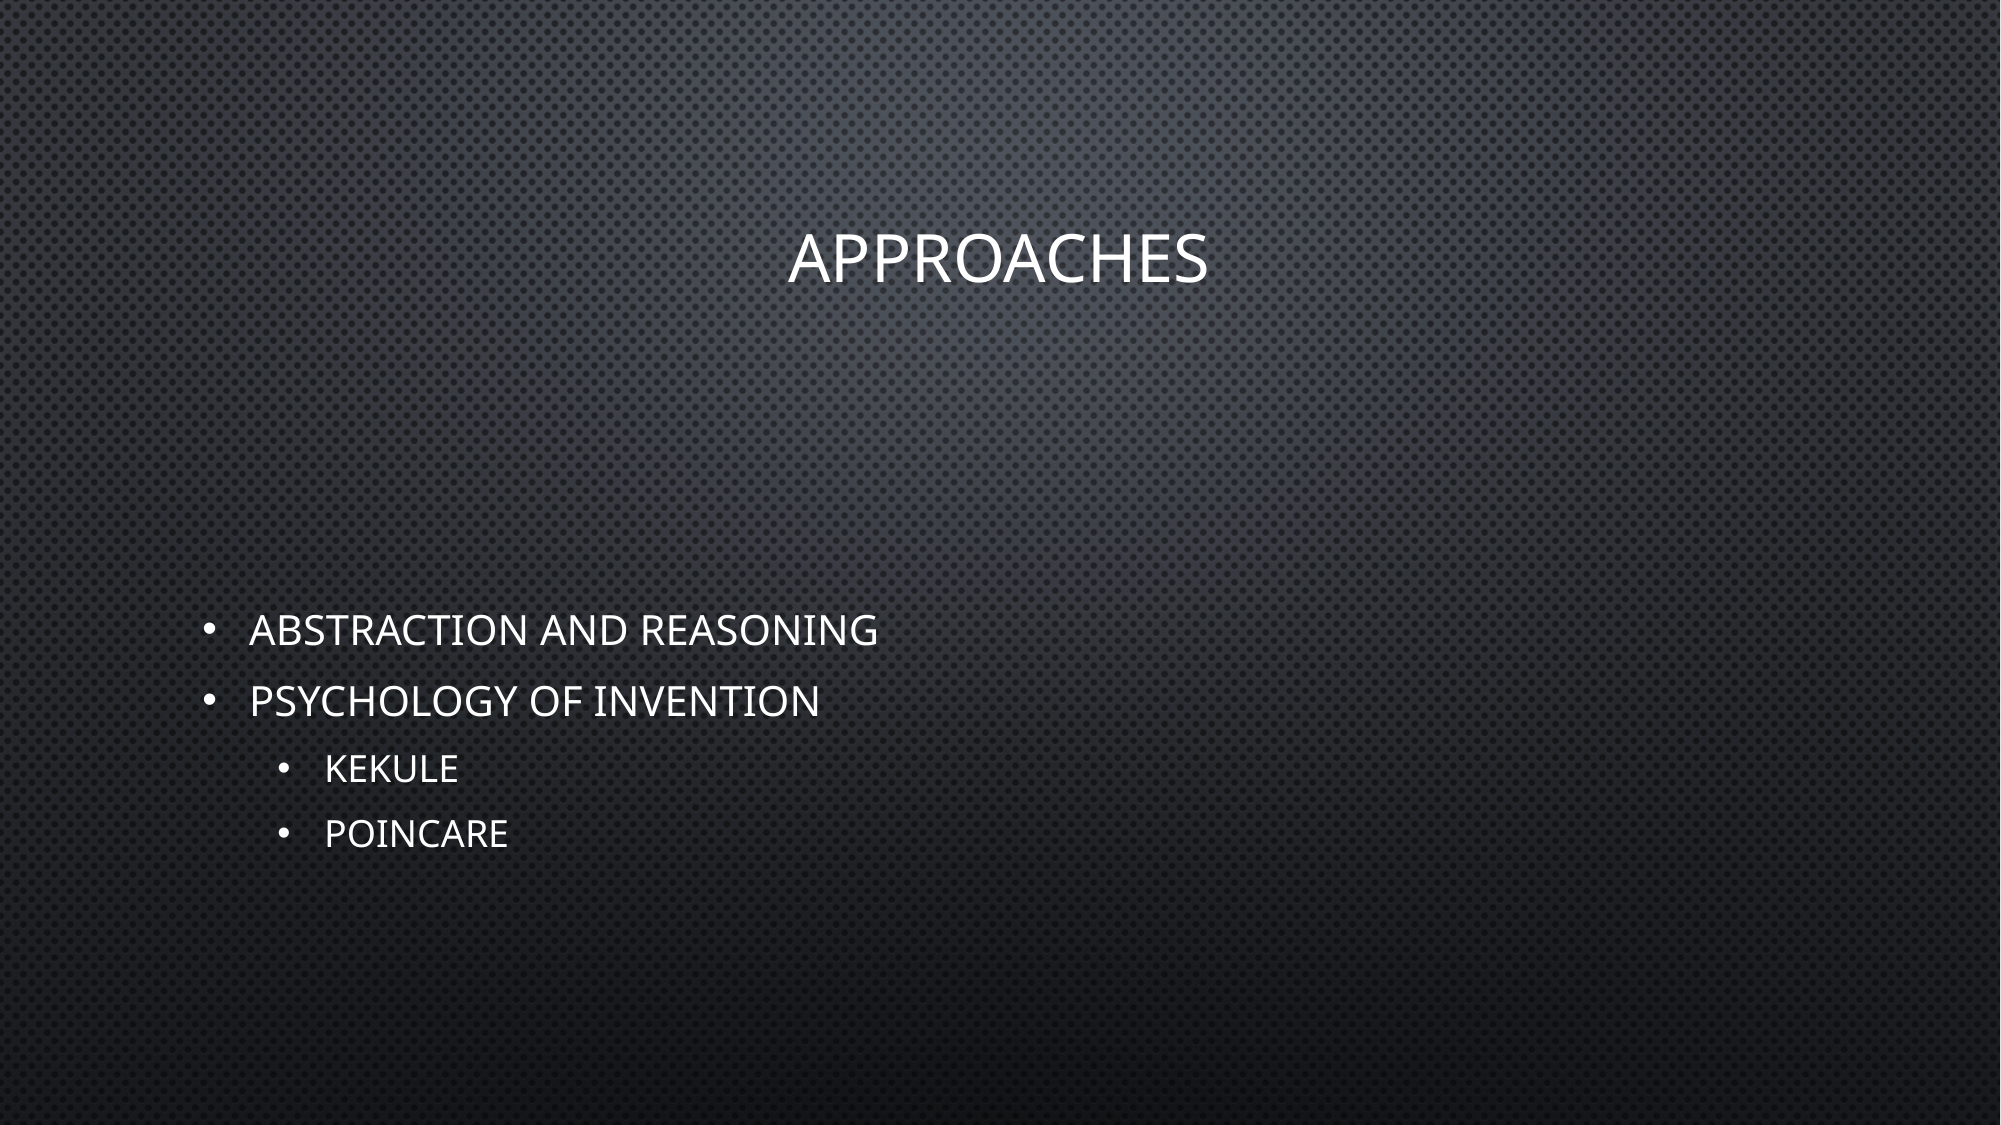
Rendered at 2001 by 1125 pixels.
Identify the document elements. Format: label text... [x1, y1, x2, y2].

list Abstraction and reasoning Psychology of invention Kekule poincare [187, 437, 1813, 950]
title Approaches [187, 99, 1813, 413]
